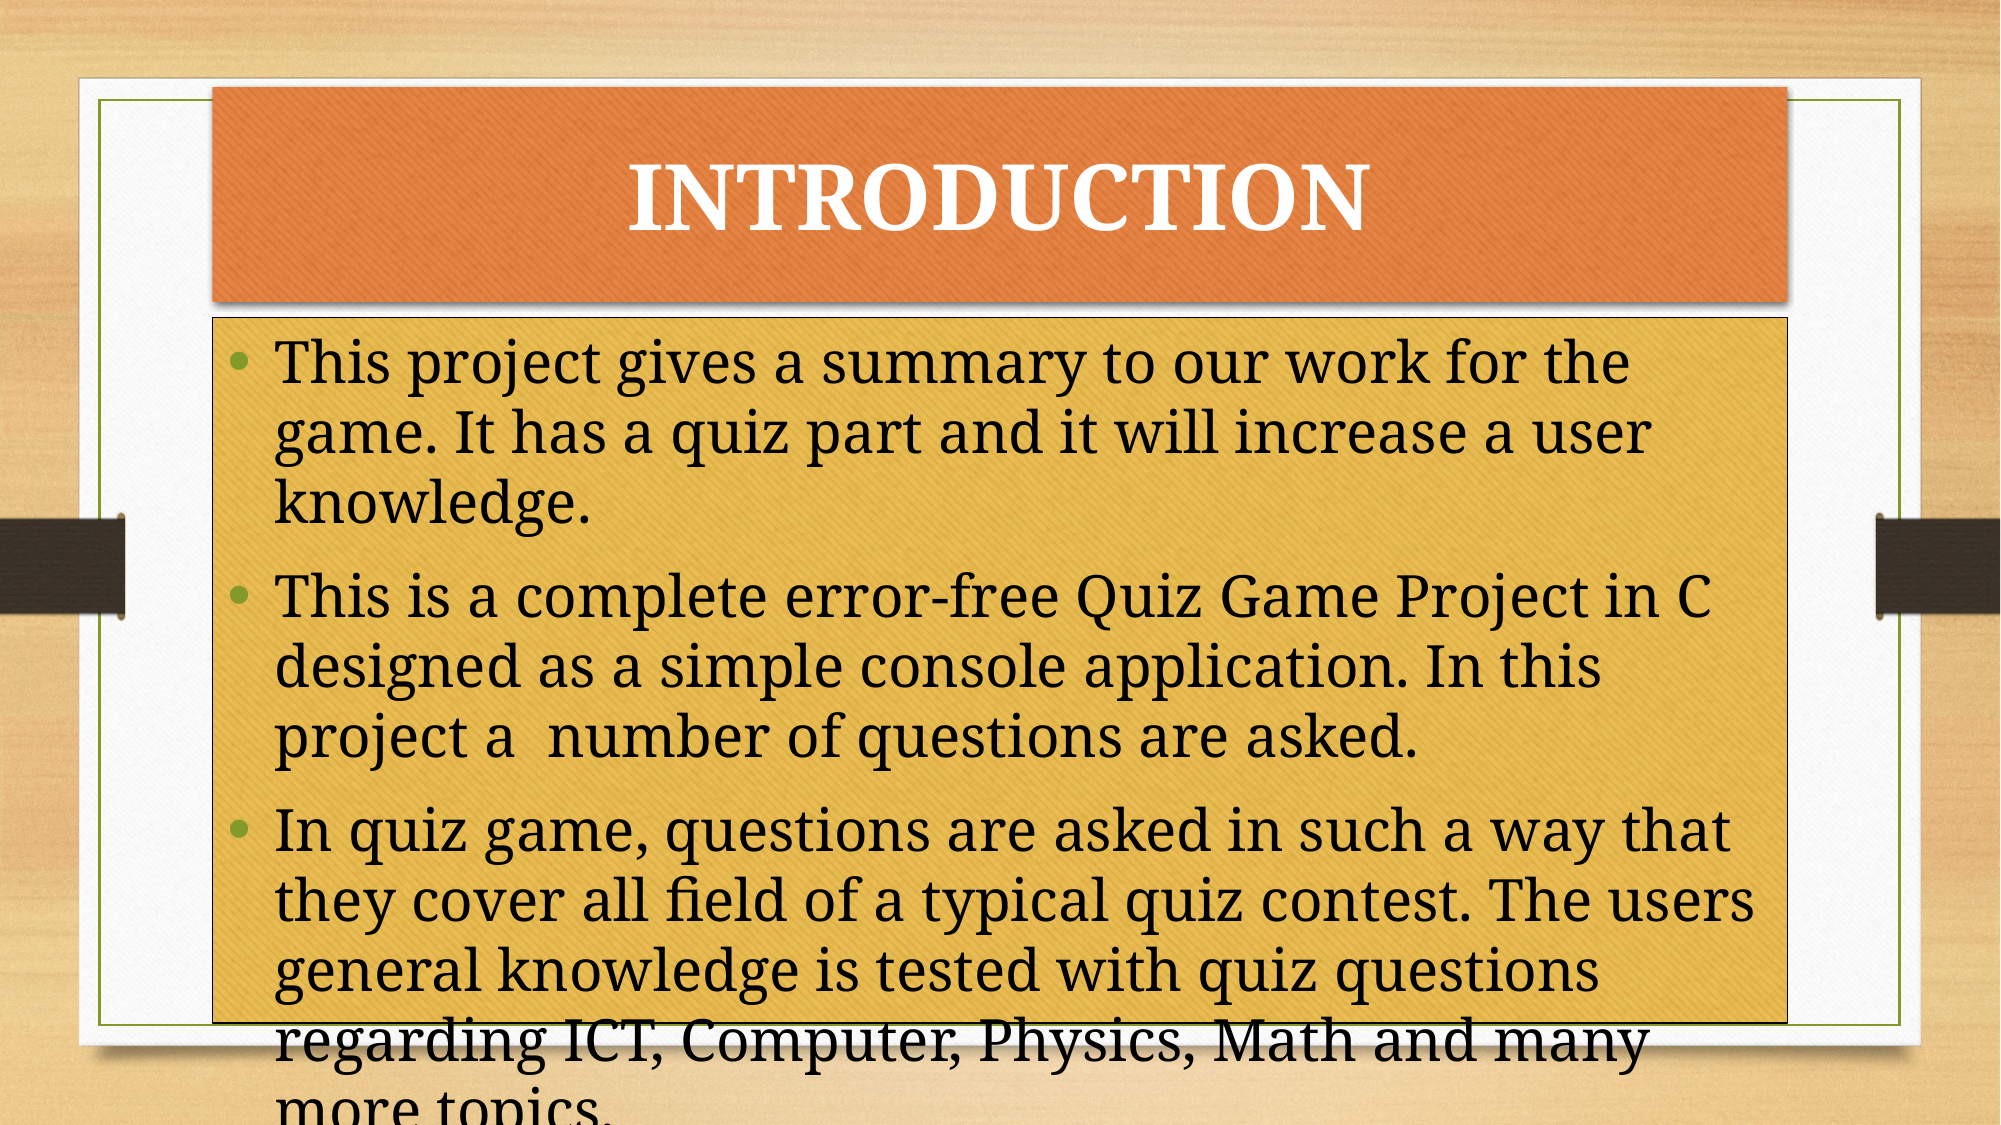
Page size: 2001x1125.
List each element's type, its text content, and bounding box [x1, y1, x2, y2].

list This project gives a summary to our work for the game. It has a quiz part and it will increase a user knowledge. This is a complete error-free Quiz Game Project in C designed as a simple console application. In this project a number of questions are asked. In quiz game, questions are asked in such a way that they cover all field of a typical quiz contest. The users general knowledge is tested with quiz questions regarding ICT, Computer, Physics, Math and many more topics. [212, 317, 1788, 1024]
title INTRODUCTION [212, 87, 1788, 302]
picture [0, 0, 2001, 1125]
